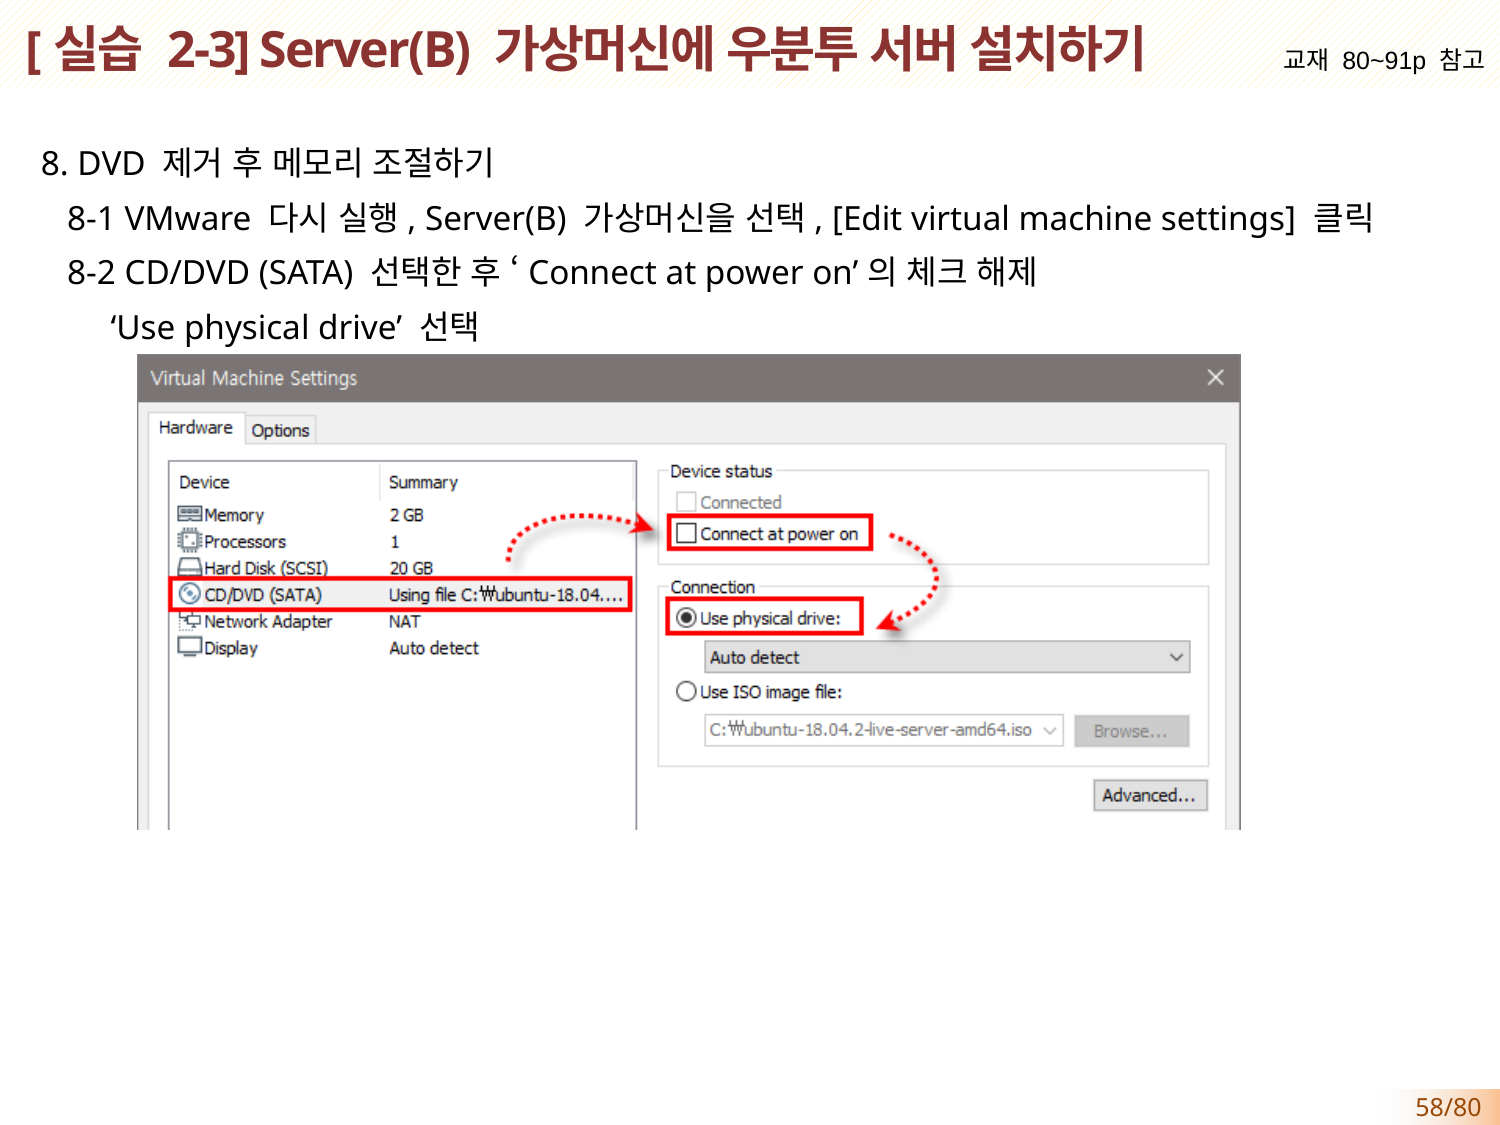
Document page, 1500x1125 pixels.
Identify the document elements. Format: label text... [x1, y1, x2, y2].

picture [136, 354, 1241, 830]
title [실습 2-3] Server(B) 가상머신에 우분투 서버 설치하기 [10, 8, 1288, 87]
list 8. DVD 제거 후 메모리 조절하기 8-1 VMware 다시 실행, Server(B) 가상머신을 선택, [Edit virtual machine settings] 클릭 8-2 CD/DVD (SATA) 선택한 후 ‘Connect at power on’의 체크 해제 ‘Use physical drive’ 선택 [10, 126, 1481, 1057]
text_box 교재 80~91p 참고 [1268, 36, 1500, 82]
